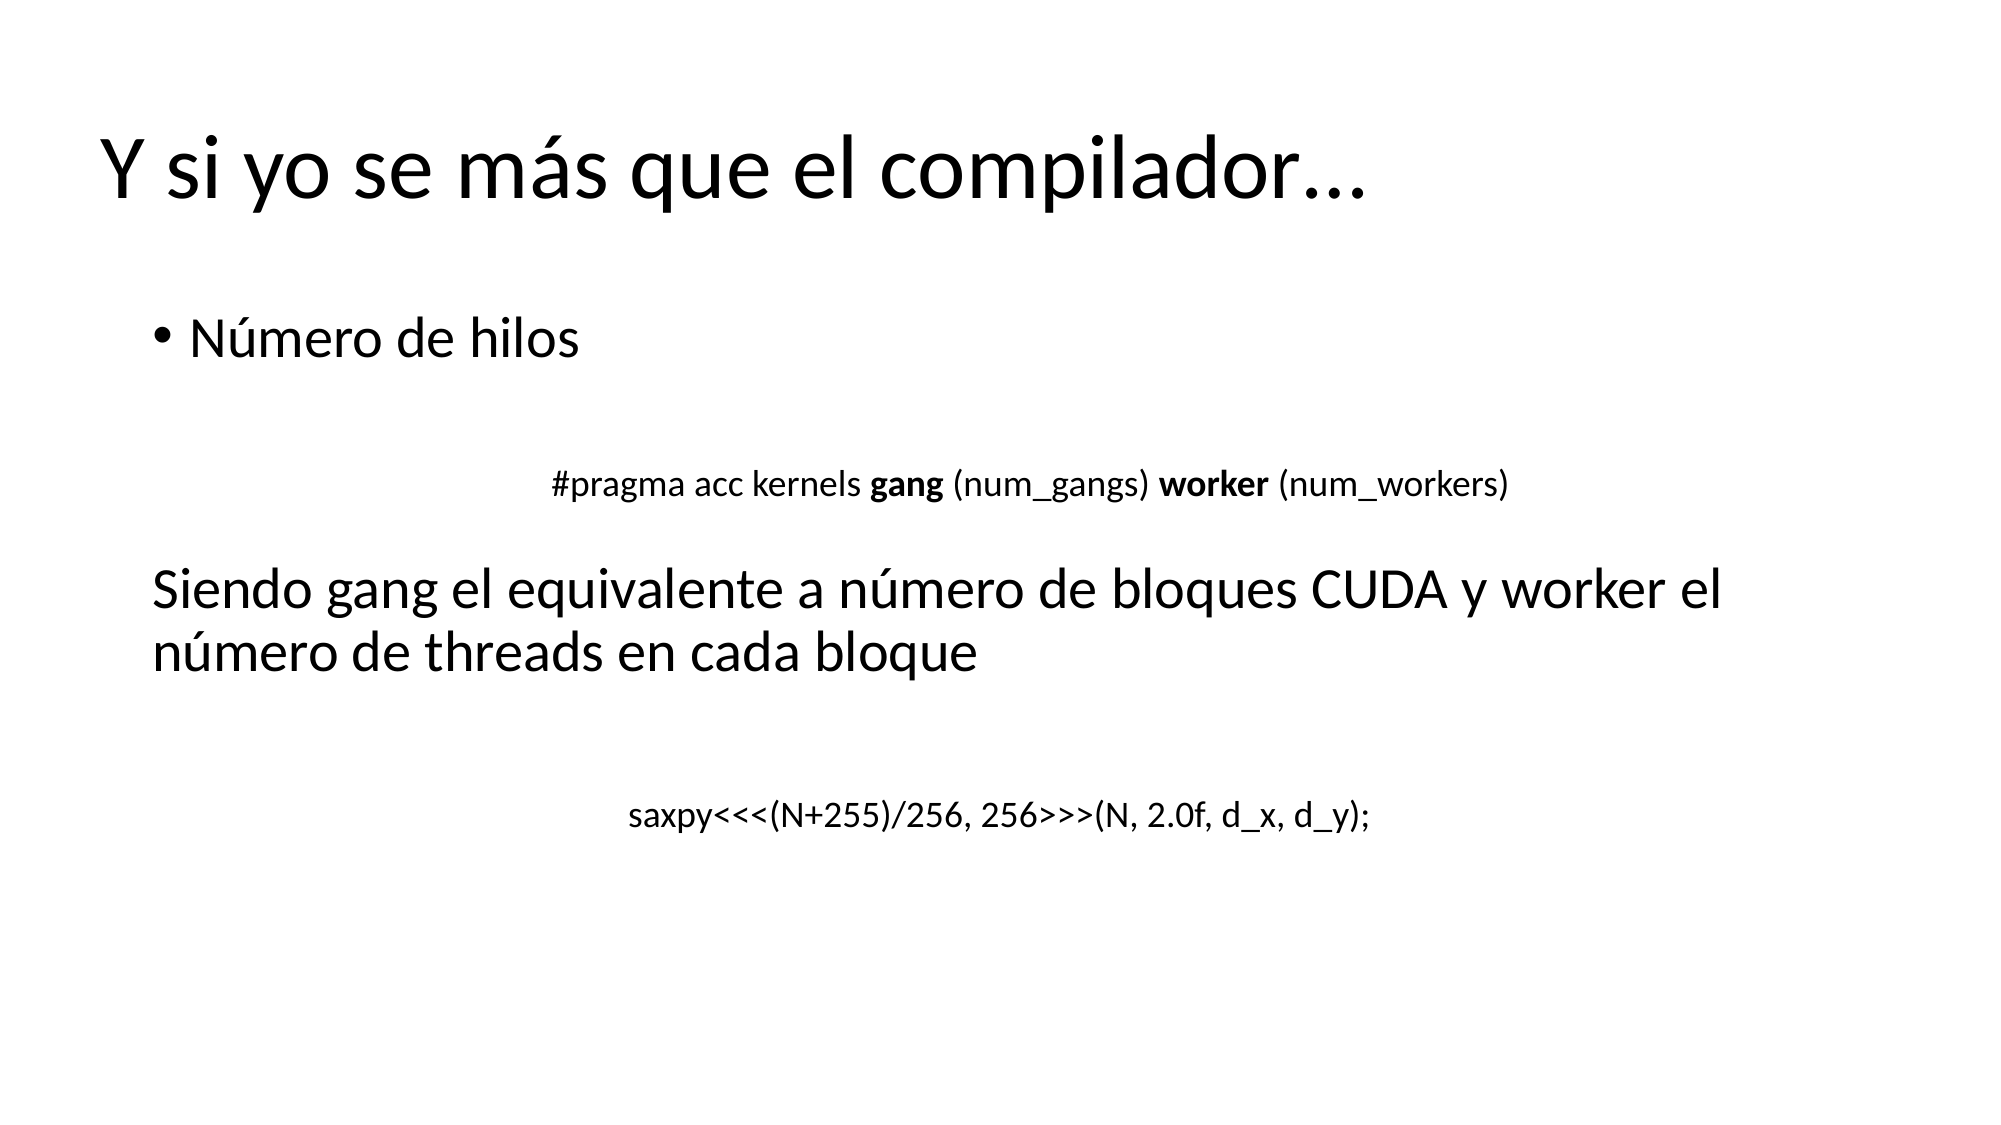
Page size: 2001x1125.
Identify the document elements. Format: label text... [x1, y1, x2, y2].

text_box #pragma acc kernels gang (num_gangs) worker (num_workers) [536, 451, 1525, 512]
title Y si yo se más que el compilador… [85, 59, 1976, 278]
text_box saxpy<<<(N+255)/256, 256>>>(N, 2.0f, d_x, d_y); [613, 783, 1387, 843]
list Número de hilos Siendo gang el equivalente a número de bloques CUDA y worker el número de threads en cada bloque [137, 299, 1863, 1014]
